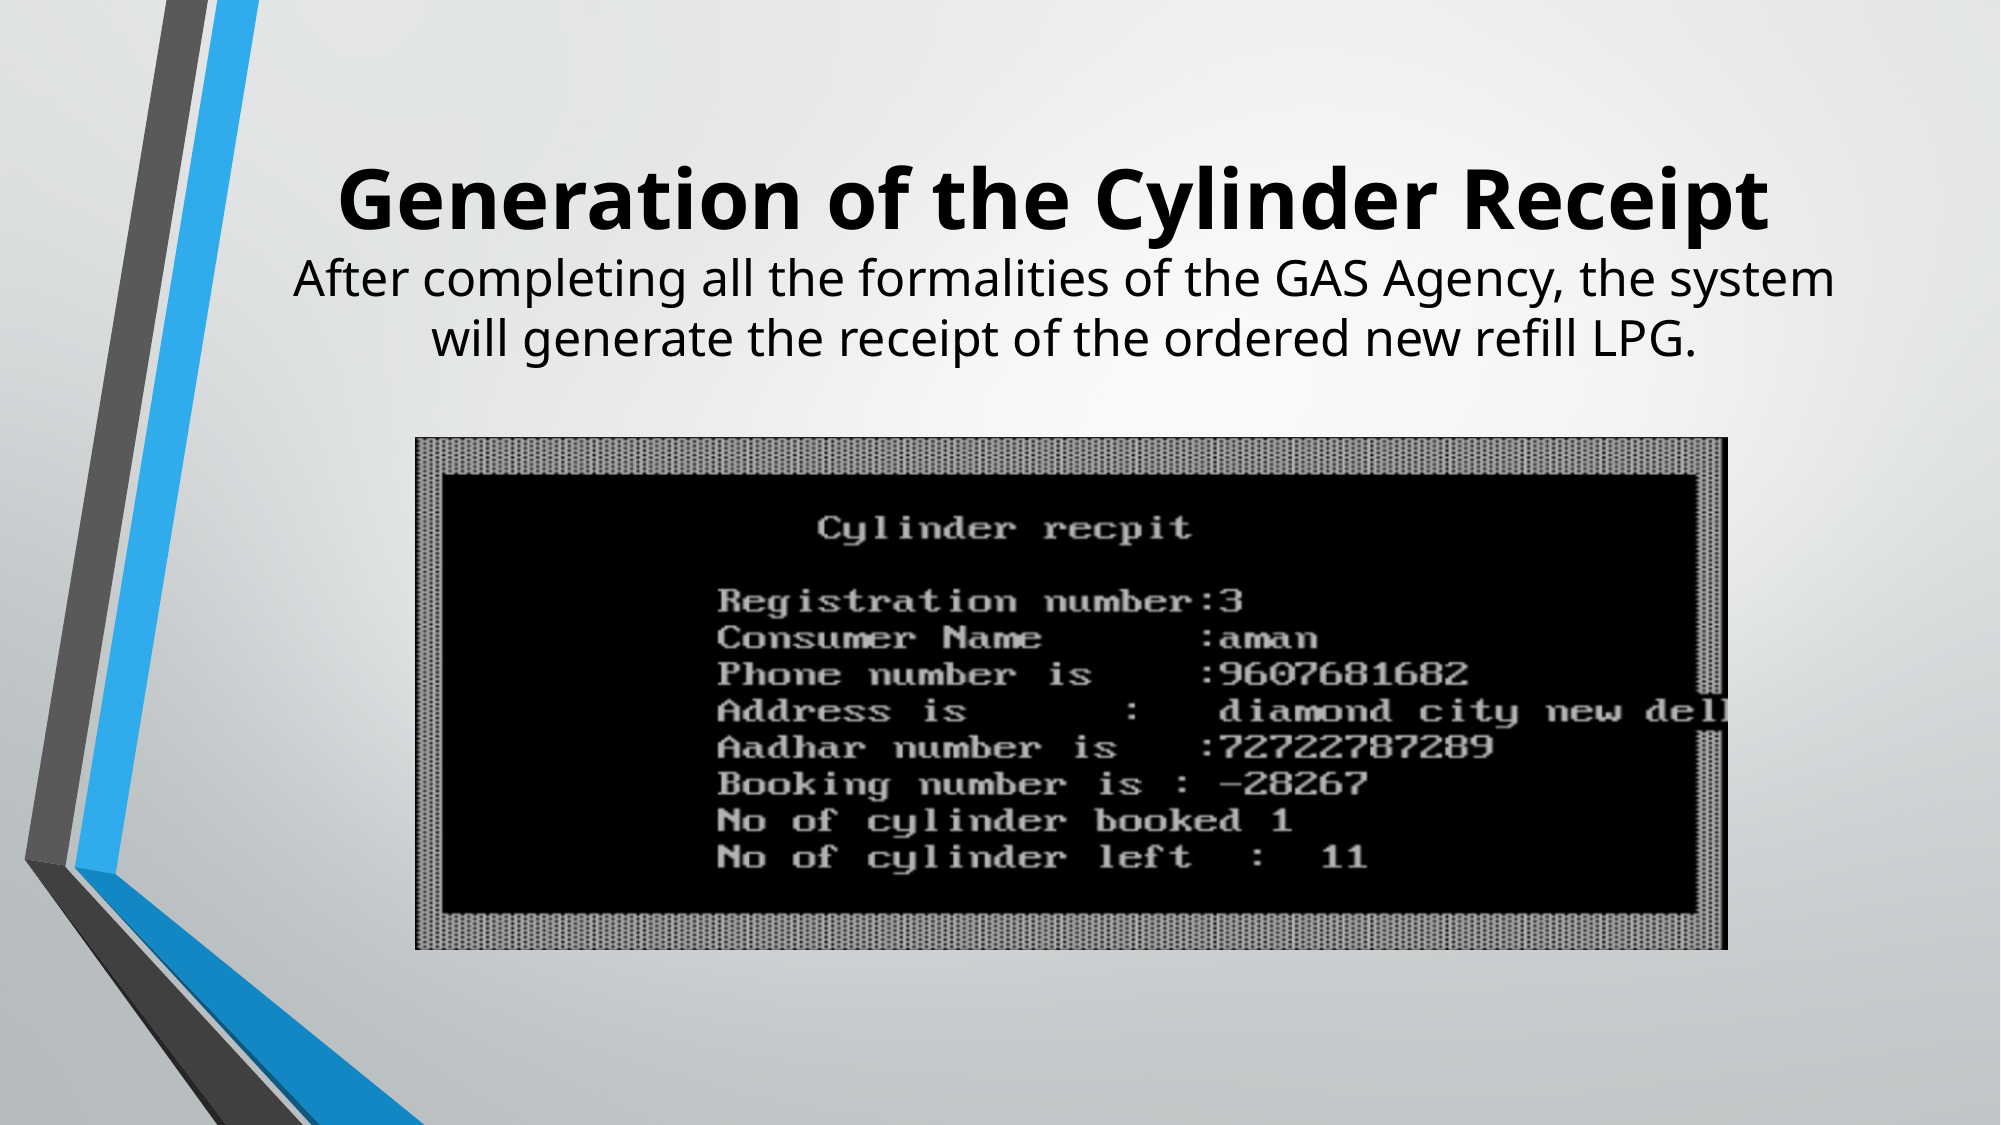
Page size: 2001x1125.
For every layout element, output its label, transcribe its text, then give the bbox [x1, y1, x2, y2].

title Generation of the Cylinder Receipt After completing all the formalities of the GAS Agency, the system will generate the receipt of the ordered new refill LPG. [243, 112, 1887, 400]
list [415, 437, 1728, 951]
